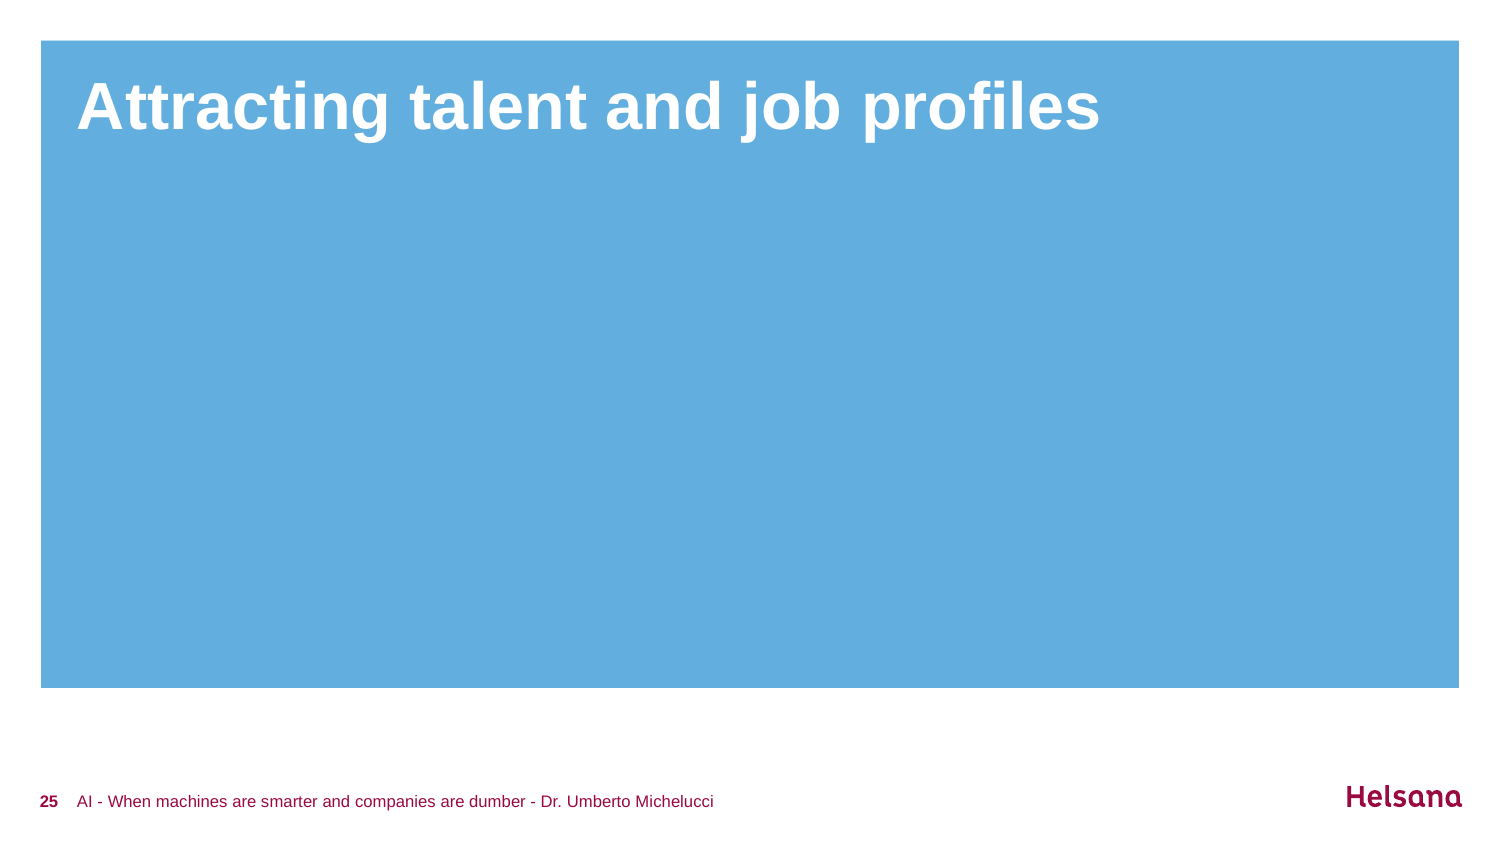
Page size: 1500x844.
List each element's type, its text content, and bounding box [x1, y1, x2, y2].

title Attracting talent and job profiles [76, 62, 1424, 141]
footer AI - When machines are smarter and companies are dumber - Dr. Umberto Michelucci [76, 790, 750, 809]
slide_number 25 [39, 790, 69, 809]
